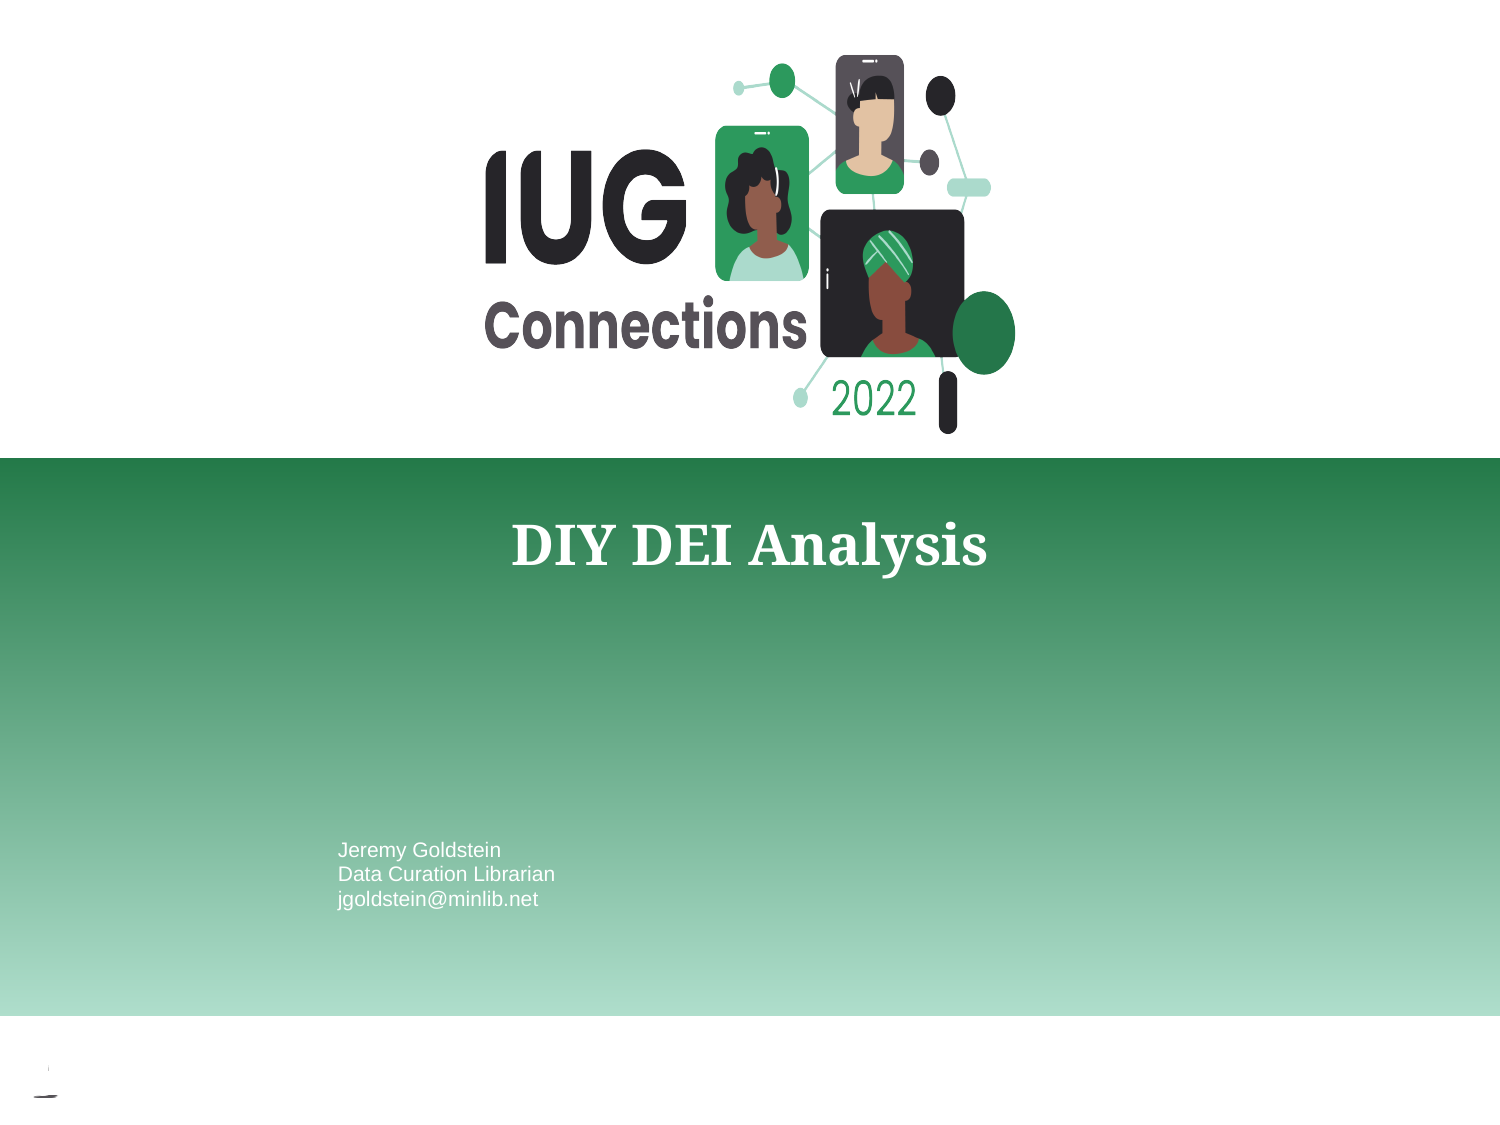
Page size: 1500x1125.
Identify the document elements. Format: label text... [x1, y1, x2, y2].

picture [435, 35, 1065, 454]
title DIY DEI Analysis [323, 509, 1177, 633]
list Jeremy Goldstein Data Curation Librarian jgoldstein@minlib.net [322, 831, 1178, 923]
